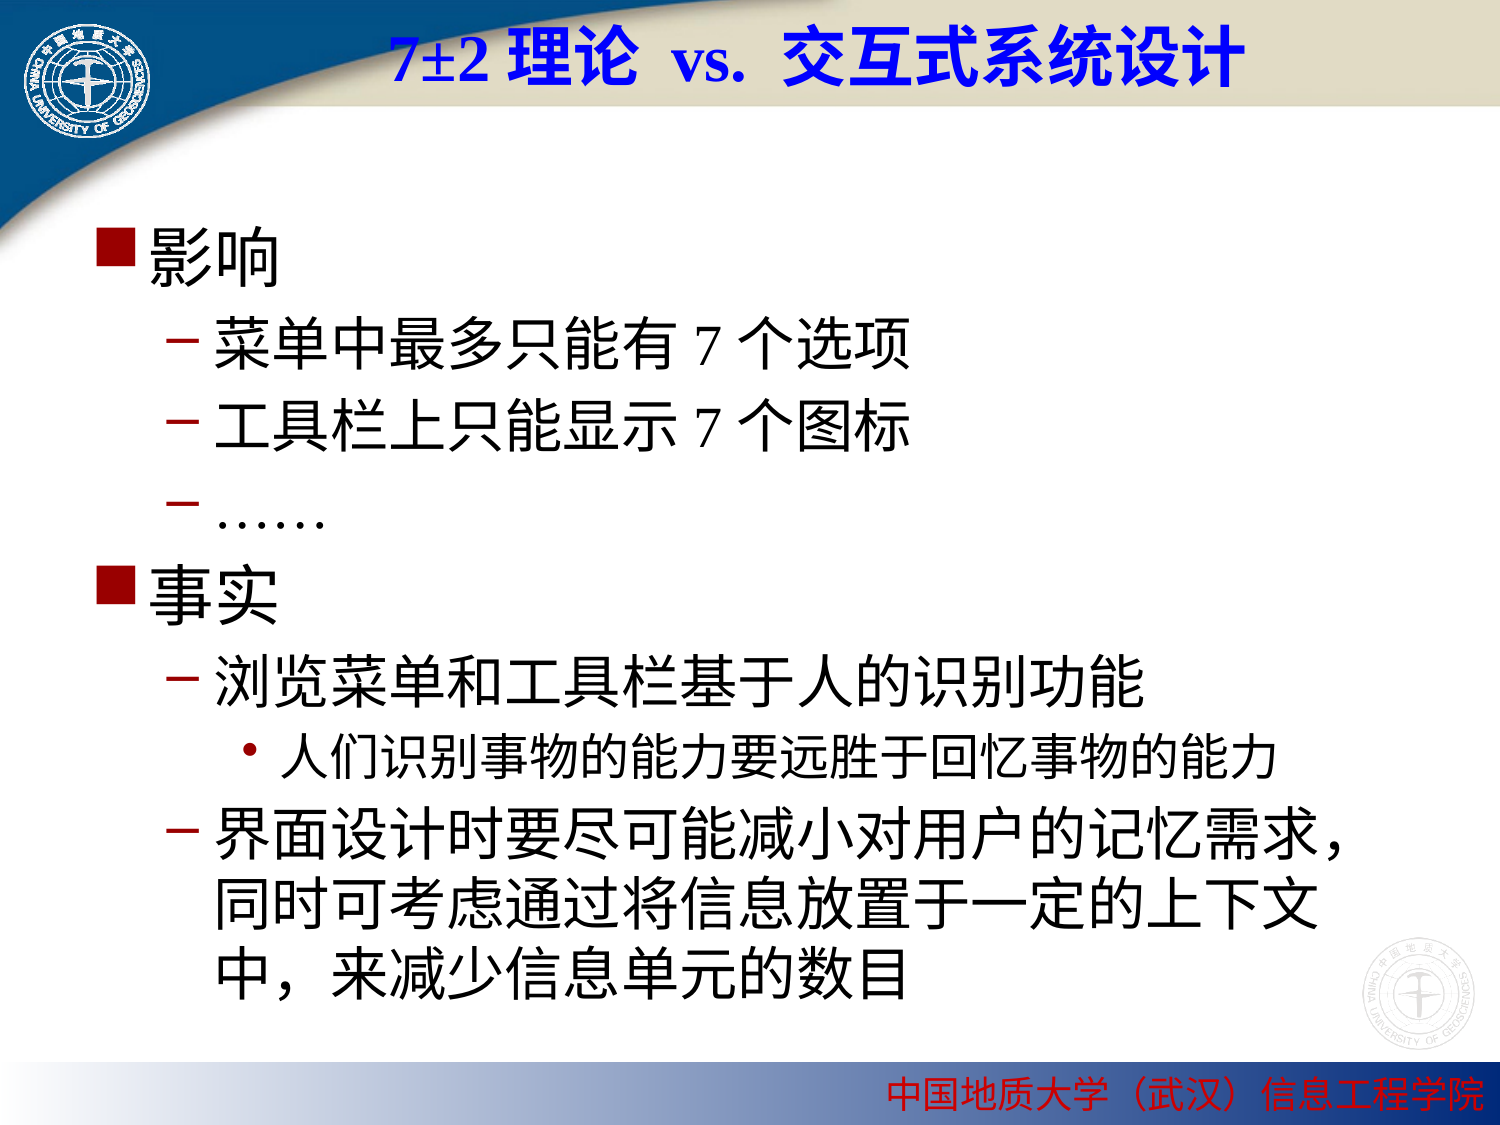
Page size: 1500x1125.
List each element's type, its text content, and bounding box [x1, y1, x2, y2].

picture [0, 0, 1500, 1062]
list 影响 菜单中最多只能有7个选项 工具栏上只能显示7个图标 …… 事实 浏览菜单和工具栏基于人的识别功能 人们识别事物的能力要远胜于回忆事物的能力 界面设计时要尽可能减小对用户的记忆需求，同时可考虑通过将信息放置于一定的上下文中，来减少信息单元的数目 [76, 207, 1427, 952]
title 7±2理论 vs. 交互式系统设计 [149, 6, 1500, 122]
